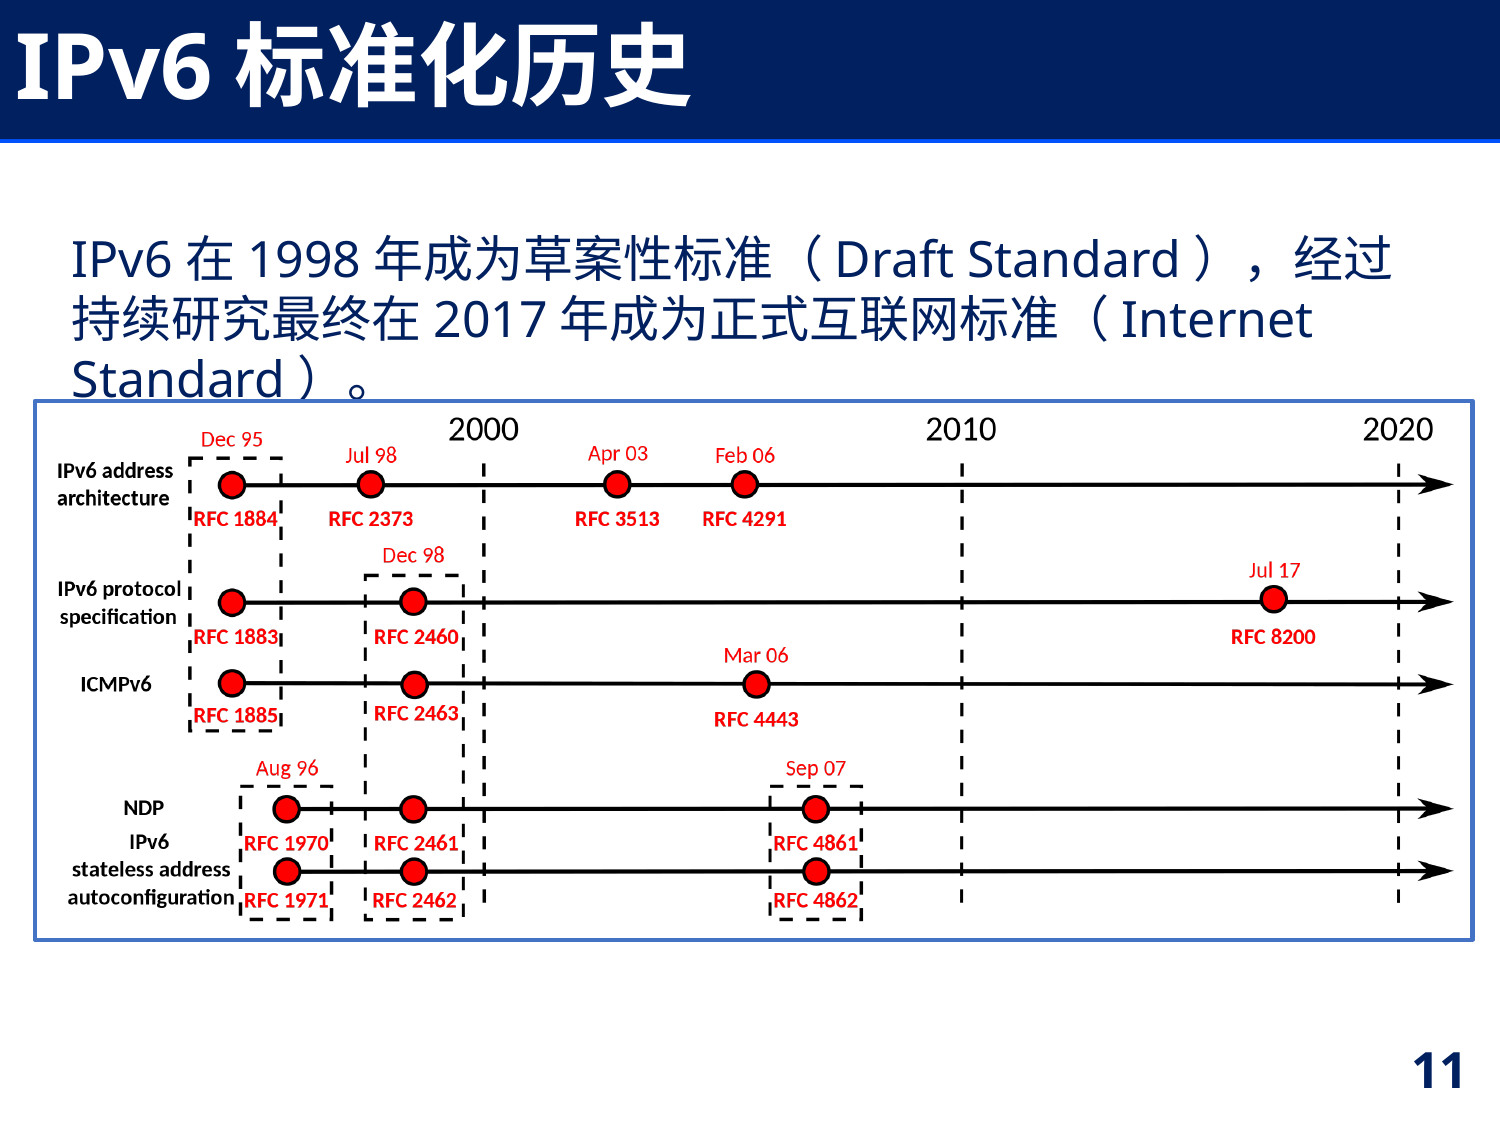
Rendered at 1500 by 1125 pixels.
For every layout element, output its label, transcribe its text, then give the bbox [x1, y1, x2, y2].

picture [36, 402, 1471, 938]
list IPv6在1998年成为草案性标准（Draft Standard），经过持续研究最终在2017年成为正式互联网标准（Internet Standard）。 [56, 139, 1451, 355]
slide_number 11 [1145, 1042, 1484, 1103]
title IPv6标准化历史 [0, 0, 1500, 140]
